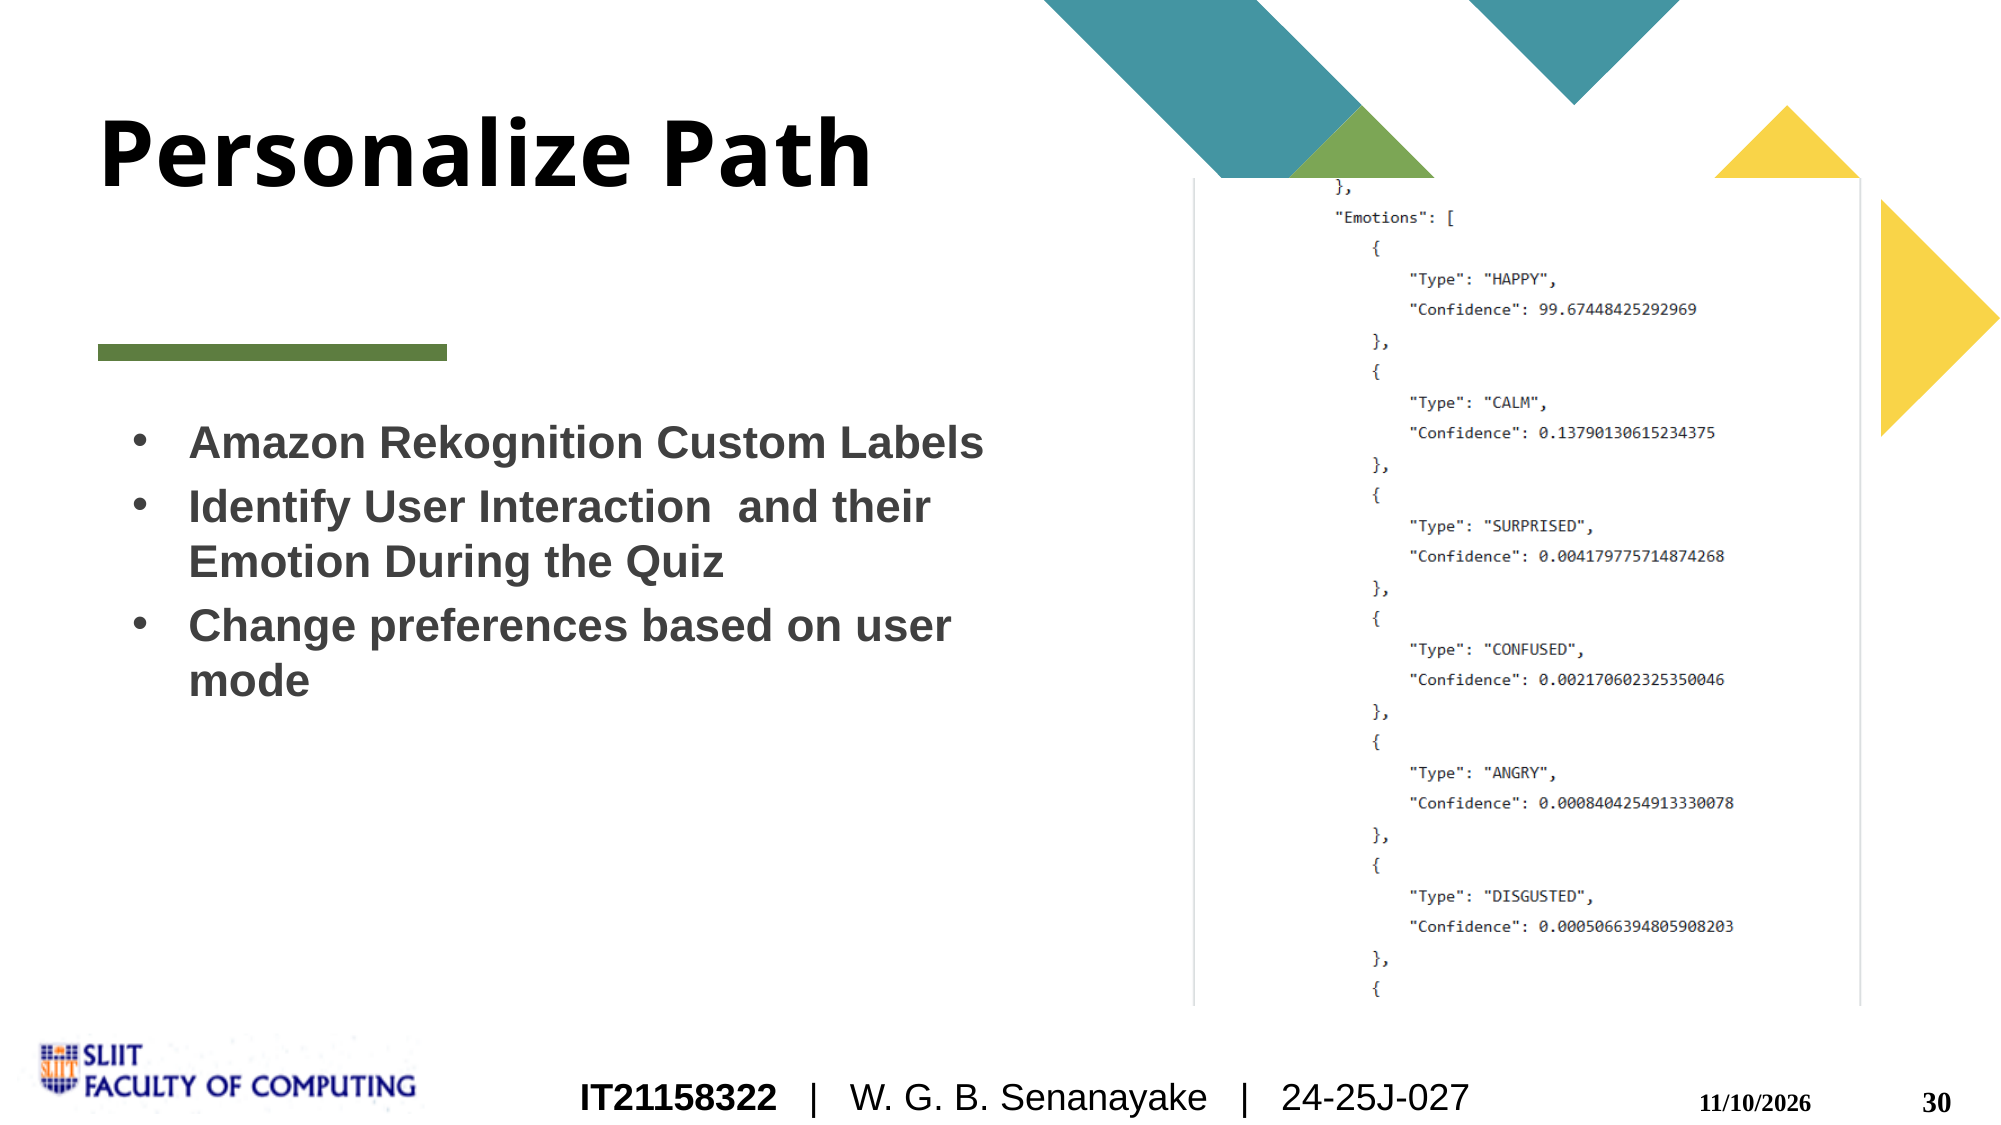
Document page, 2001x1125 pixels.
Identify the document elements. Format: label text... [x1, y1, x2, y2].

text_box Amazon Rekognition Custom Labels Identify User Interaction and their Emotion During the Quiz Change preferences based on user mode [117, 405, 1063, 894]
title Personalize Path [97, 31, 1211, 293]
text_box 5/26/2025 [1684, 1079, 1900, 1120]
picture [1063, 178, 1881, 1006]
picture [17, 1024, 428, 1114]
text_box IT21158322 | W. G. B. Senanayake | 24-25J-027 [465, 1064, 1585, 1125]
text_box 30 [1907, 1076, 1994, 1117]
